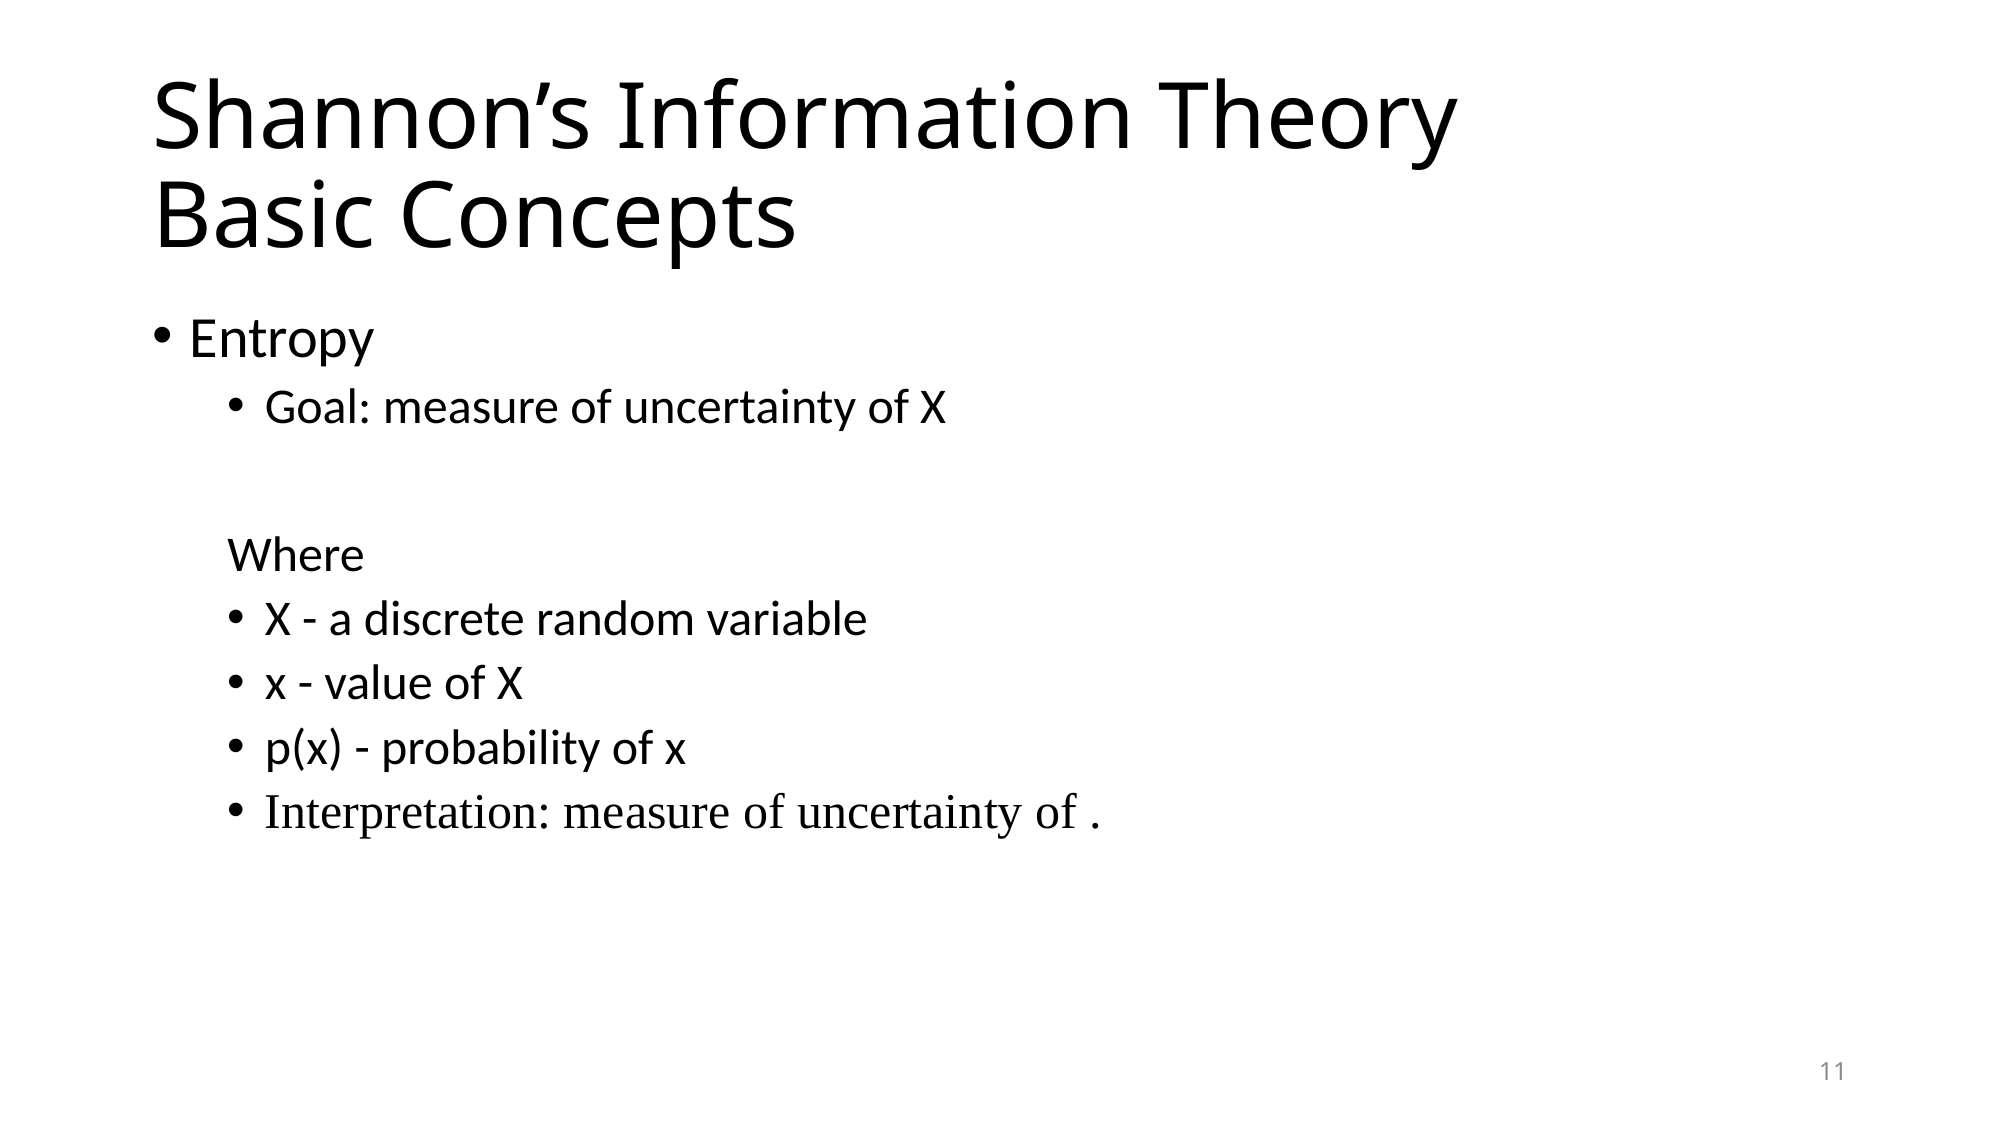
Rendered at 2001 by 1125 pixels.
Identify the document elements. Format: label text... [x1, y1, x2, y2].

slide_number 11 [1412, 1042, 1863, 1103]
title Shannon’s Information Theory Basic Concepts [137, 59, 1863, 278]
